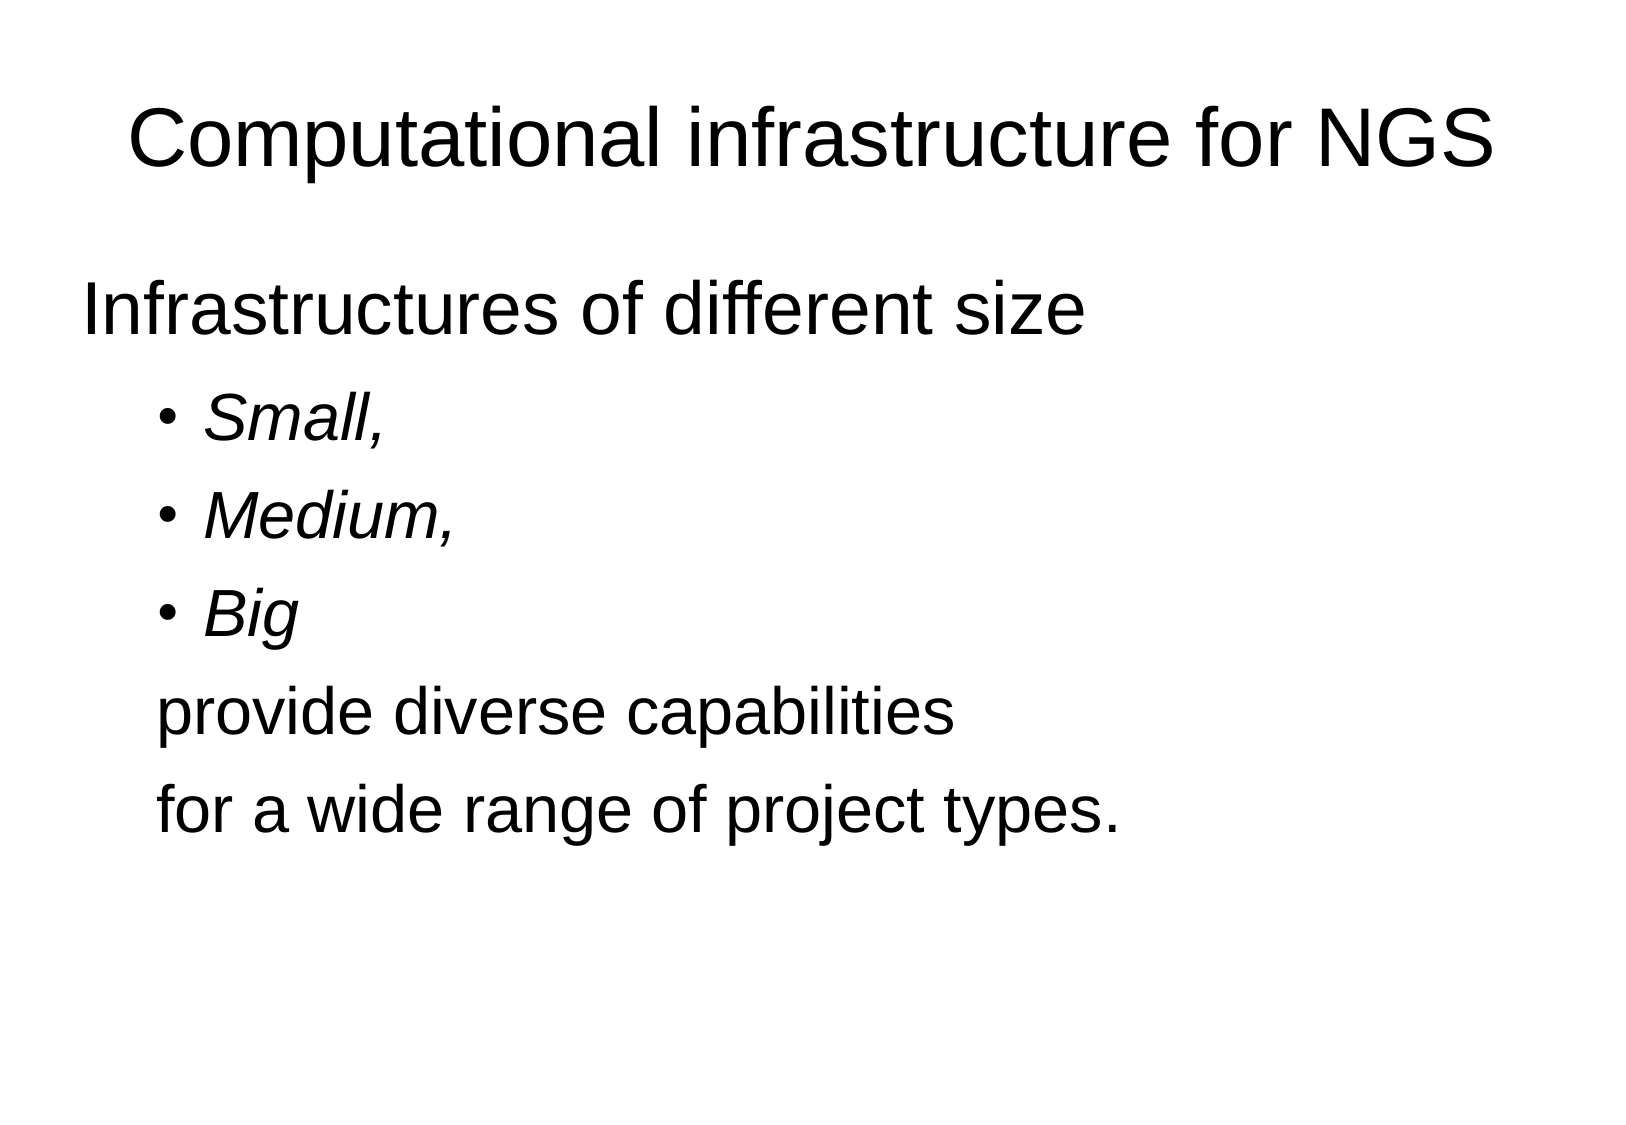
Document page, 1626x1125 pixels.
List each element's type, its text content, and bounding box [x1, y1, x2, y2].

list Infrastructures of different size Small, Medium, Big provide diverse capabilities for a wide range of project types. [80, 263, 1544, 916]
title Computational infrastructure for NGS [80, 44, 1544, 233]
